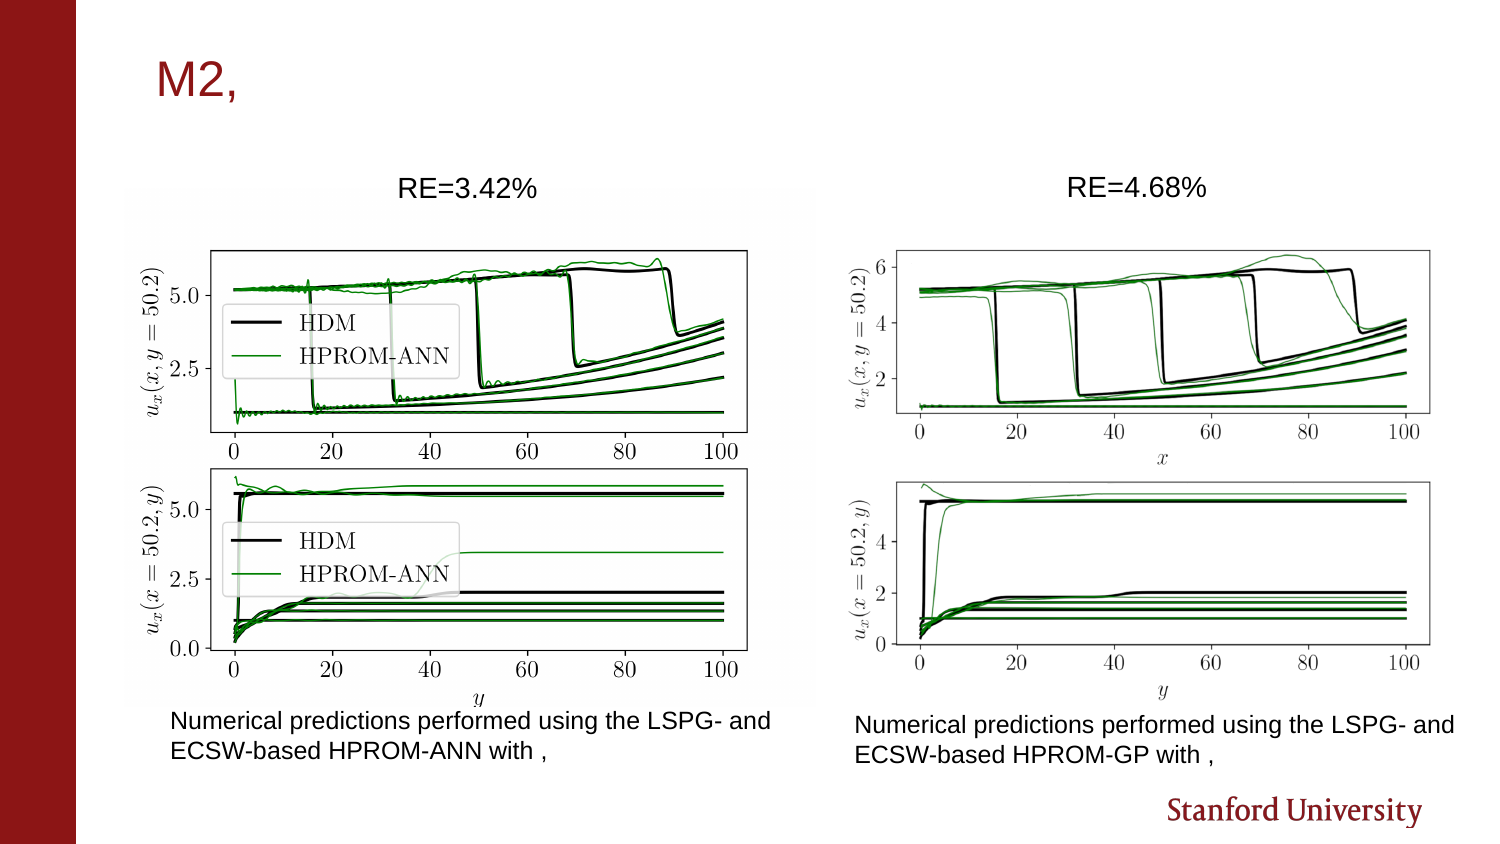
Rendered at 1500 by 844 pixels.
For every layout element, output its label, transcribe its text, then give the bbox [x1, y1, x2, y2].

picture [124, 188, 816, 707]
text_box RE=4.68% [1051, 160, 1227, 211]
text_box RE=3.42% [382, 161, 558, 186]
picture [1168, 796, 1422, 828]
picture [827, 237, 1451, 706]
